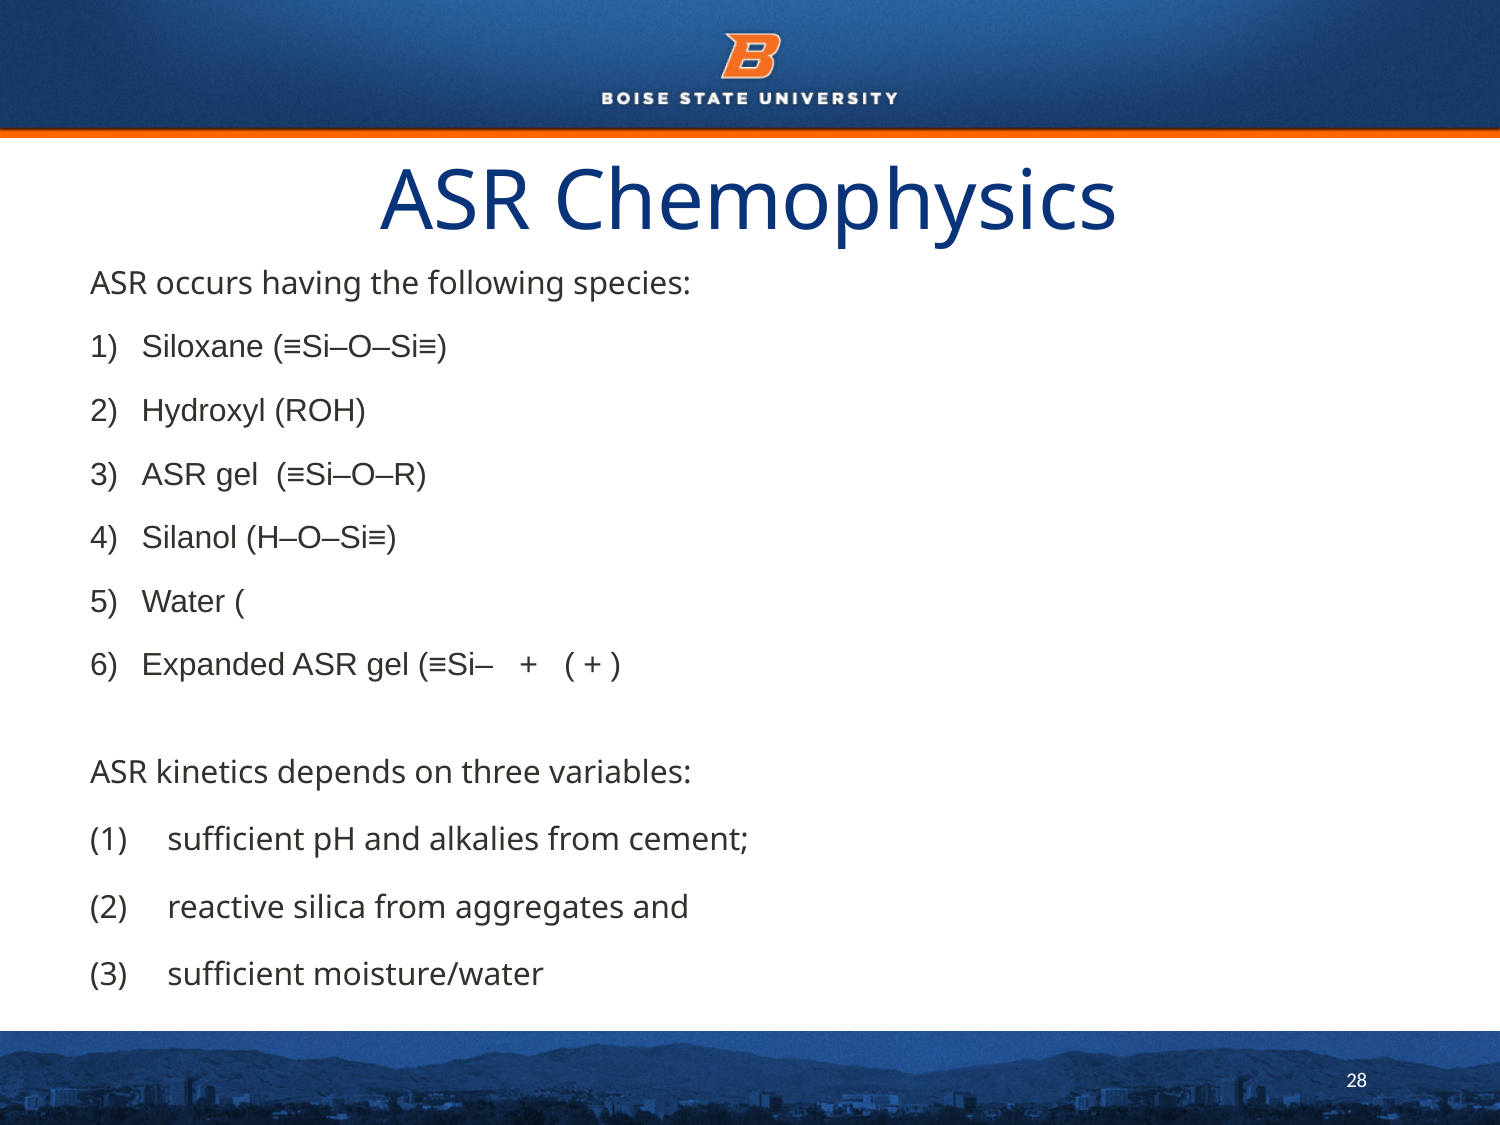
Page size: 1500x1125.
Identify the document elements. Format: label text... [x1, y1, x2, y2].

picture [0, 0, 1500, 138]
picture [0, 1031, 1500, 1125]
title ASR Chemophysics [75, 137, 1425, 255]
